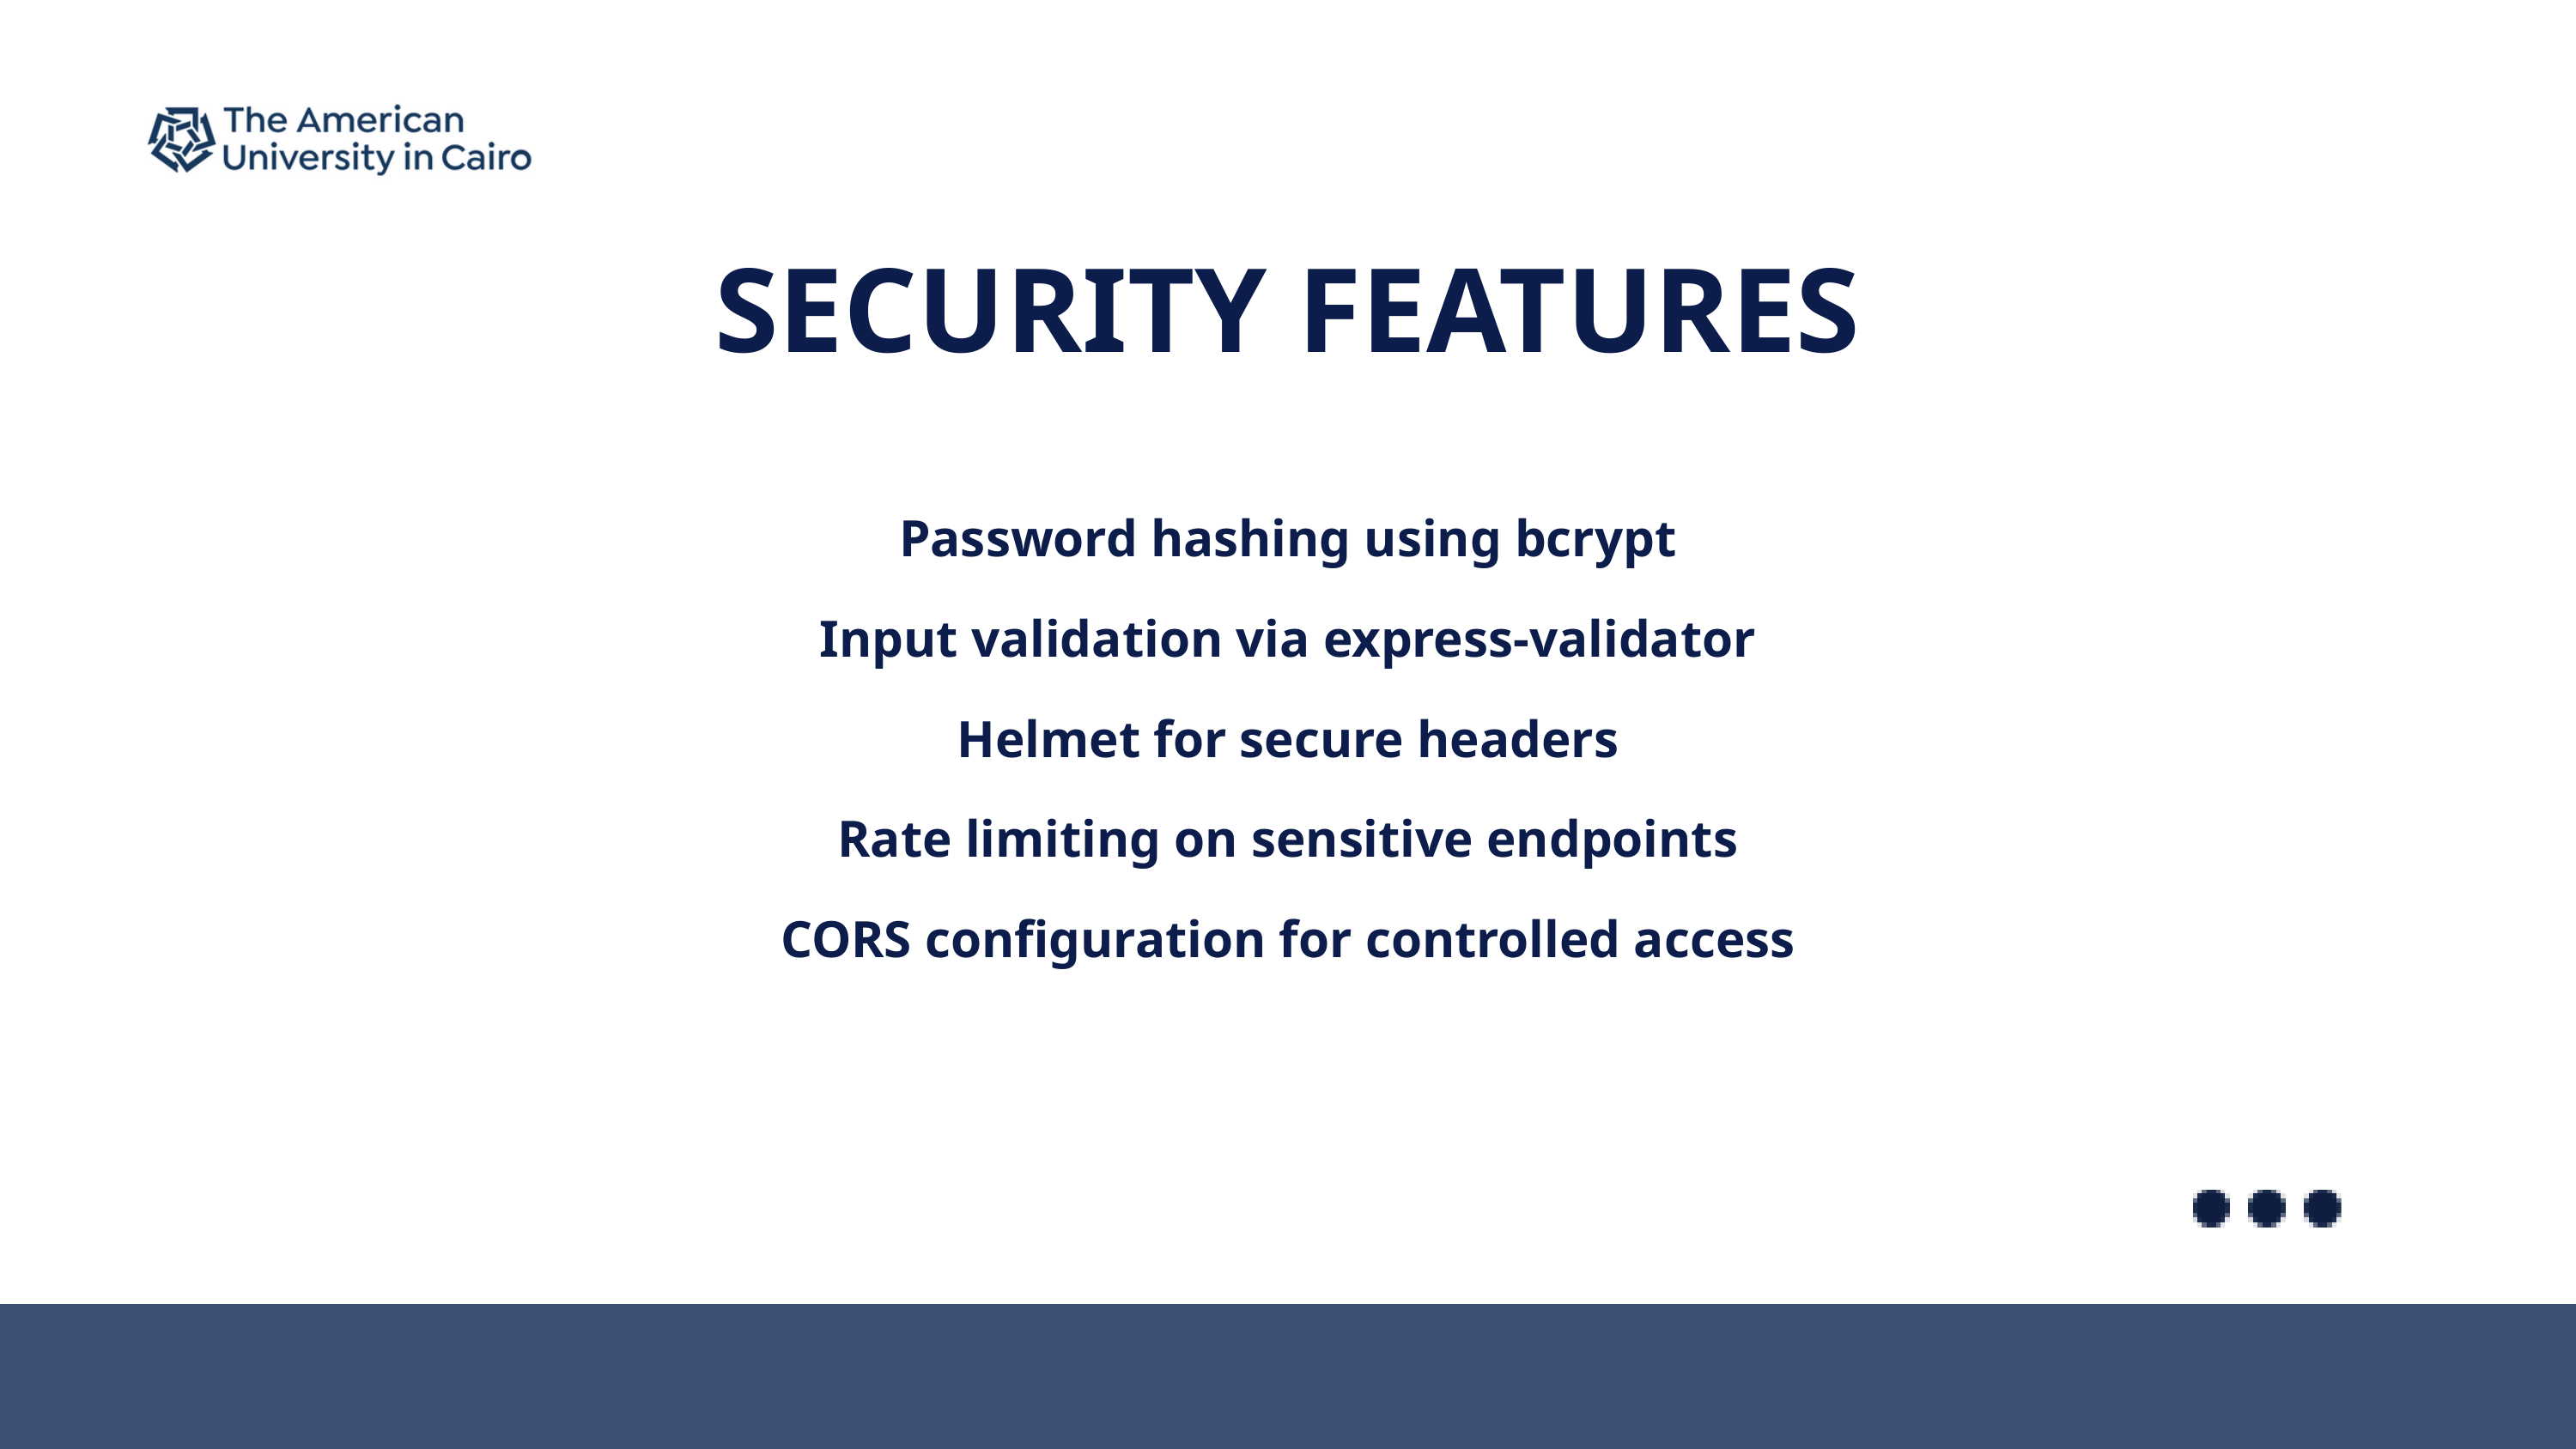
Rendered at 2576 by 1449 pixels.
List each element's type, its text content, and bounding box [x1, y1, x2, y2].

text_box [144, 97, 538, 193]
text_box SECURITY FEATURES [604, 258, 1972, 376]
text_box Password hashing using bcrypt Input validation via express-validator Helmet for secure headers Rate limiting on sensitive endpoints CORS configuration for controlled access [579, 466, 1997, 968]
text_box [0, 1303, 2576, 1449]
text_box [2193, 1190, 2342, 1228]
